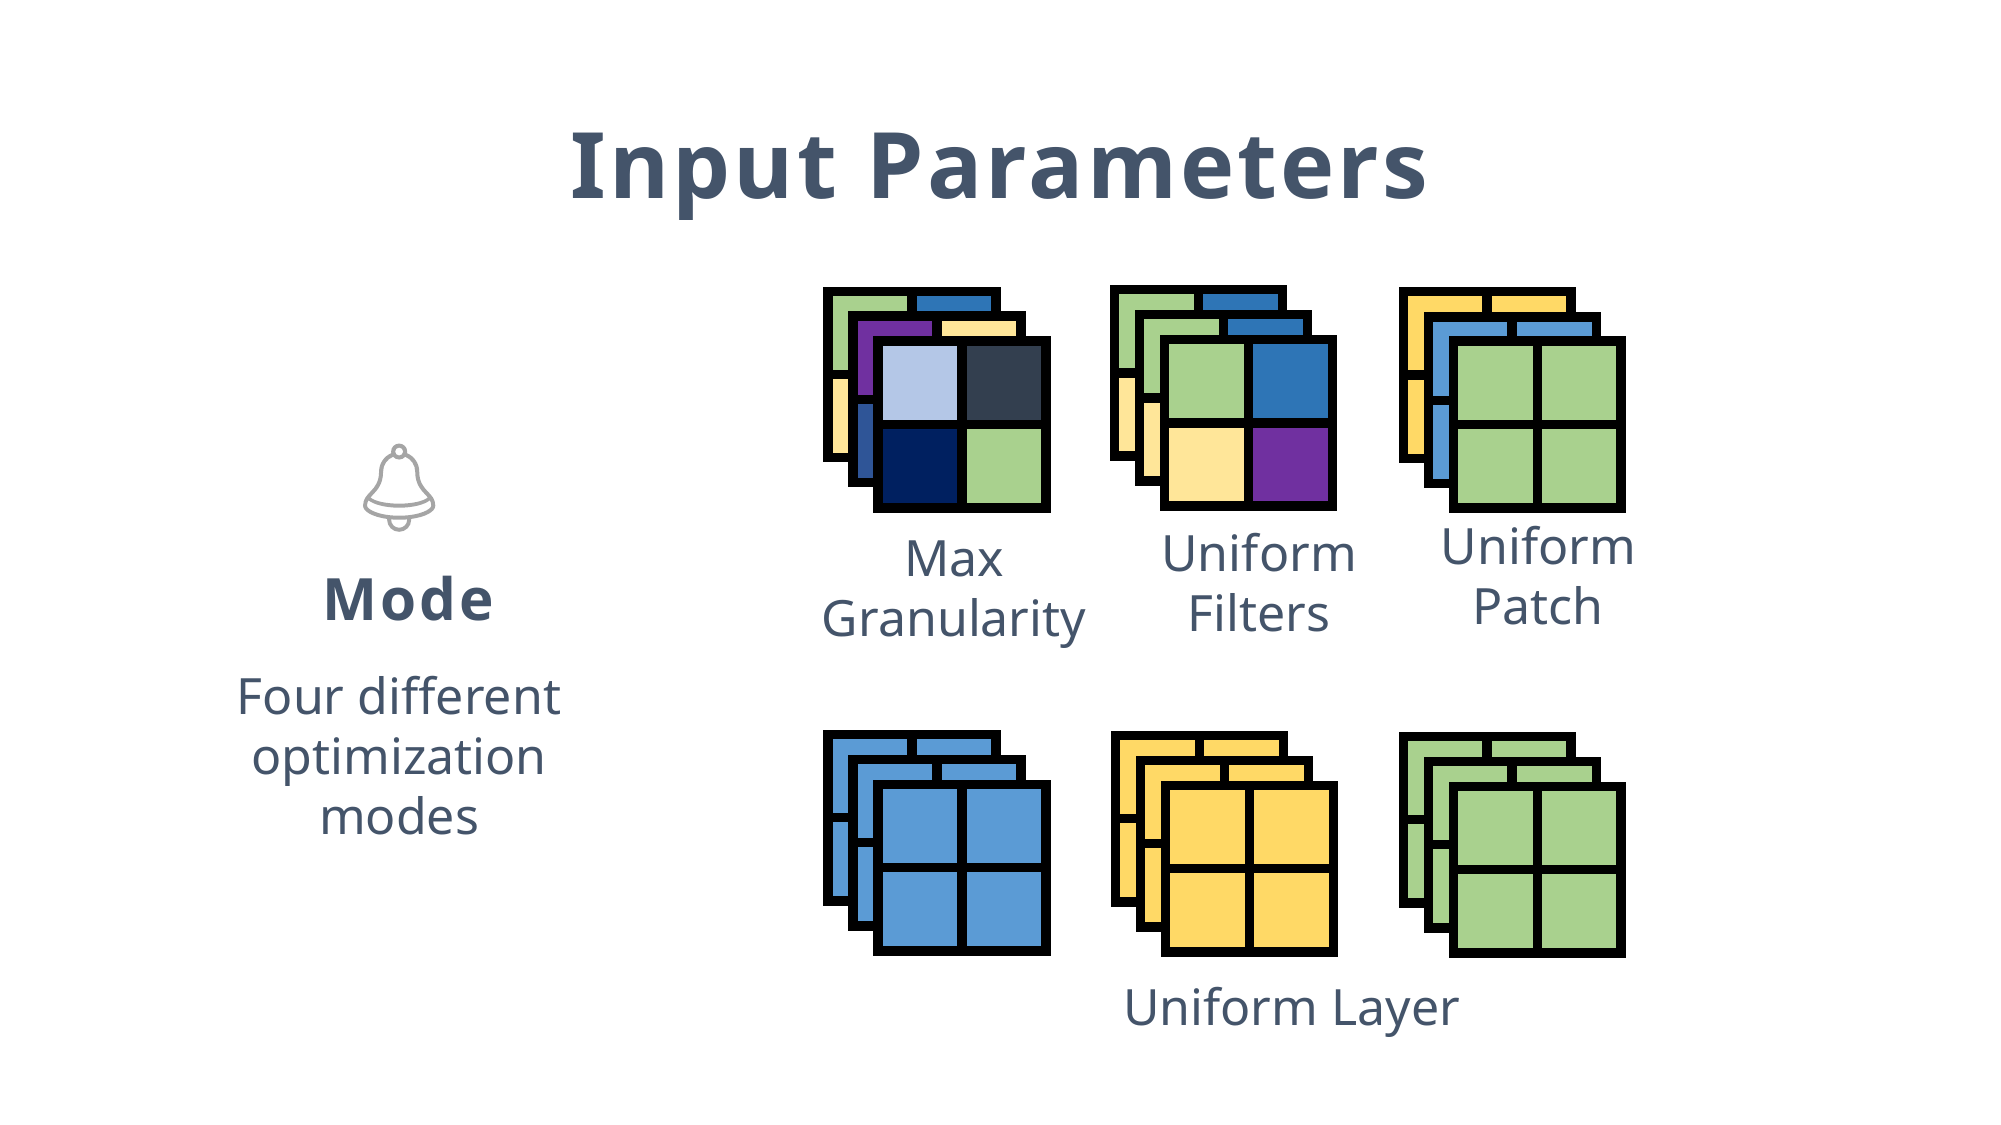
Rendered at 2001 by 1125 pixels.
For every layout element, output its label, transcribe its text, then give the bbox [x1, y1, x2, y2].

title Input Parameters [137, 59, 1863, 278]
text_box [156, 443, 642, 794]
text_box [766, 289, 1704, 656]
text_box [828, 734, 1622, 1044]
